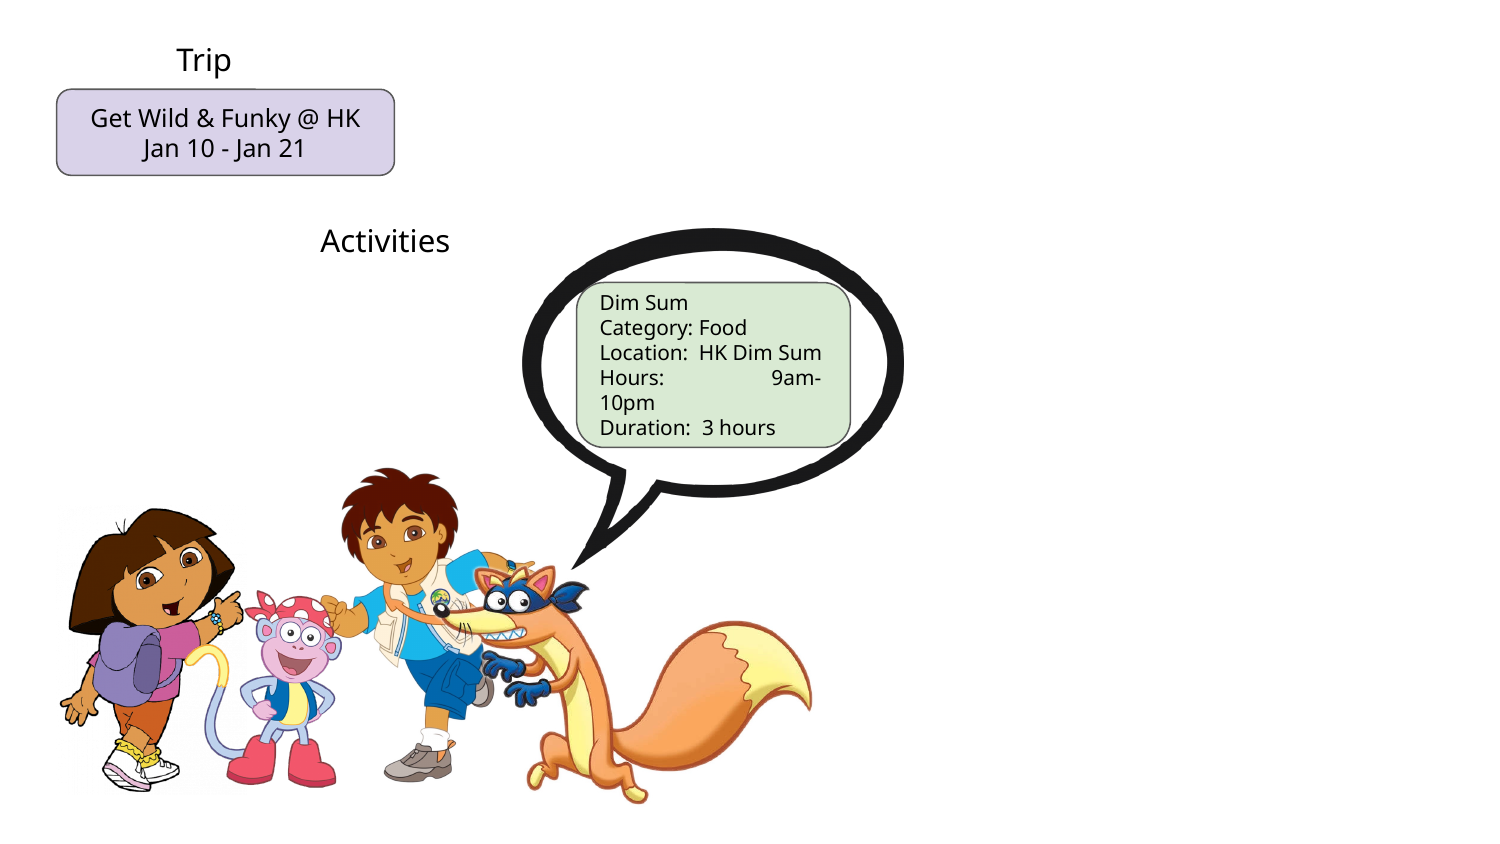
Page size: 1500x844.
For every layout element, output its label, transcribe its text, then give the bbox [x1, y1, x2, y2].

text_box Get Wild & Funky @ HK Jan 10 - Jan 21 [56, 89, 395, 176]
text_box Activities [305, 206, 478, 262]
picture [56, 228, 905, 821]
text_box Trip [161, 24, 252, 81]
